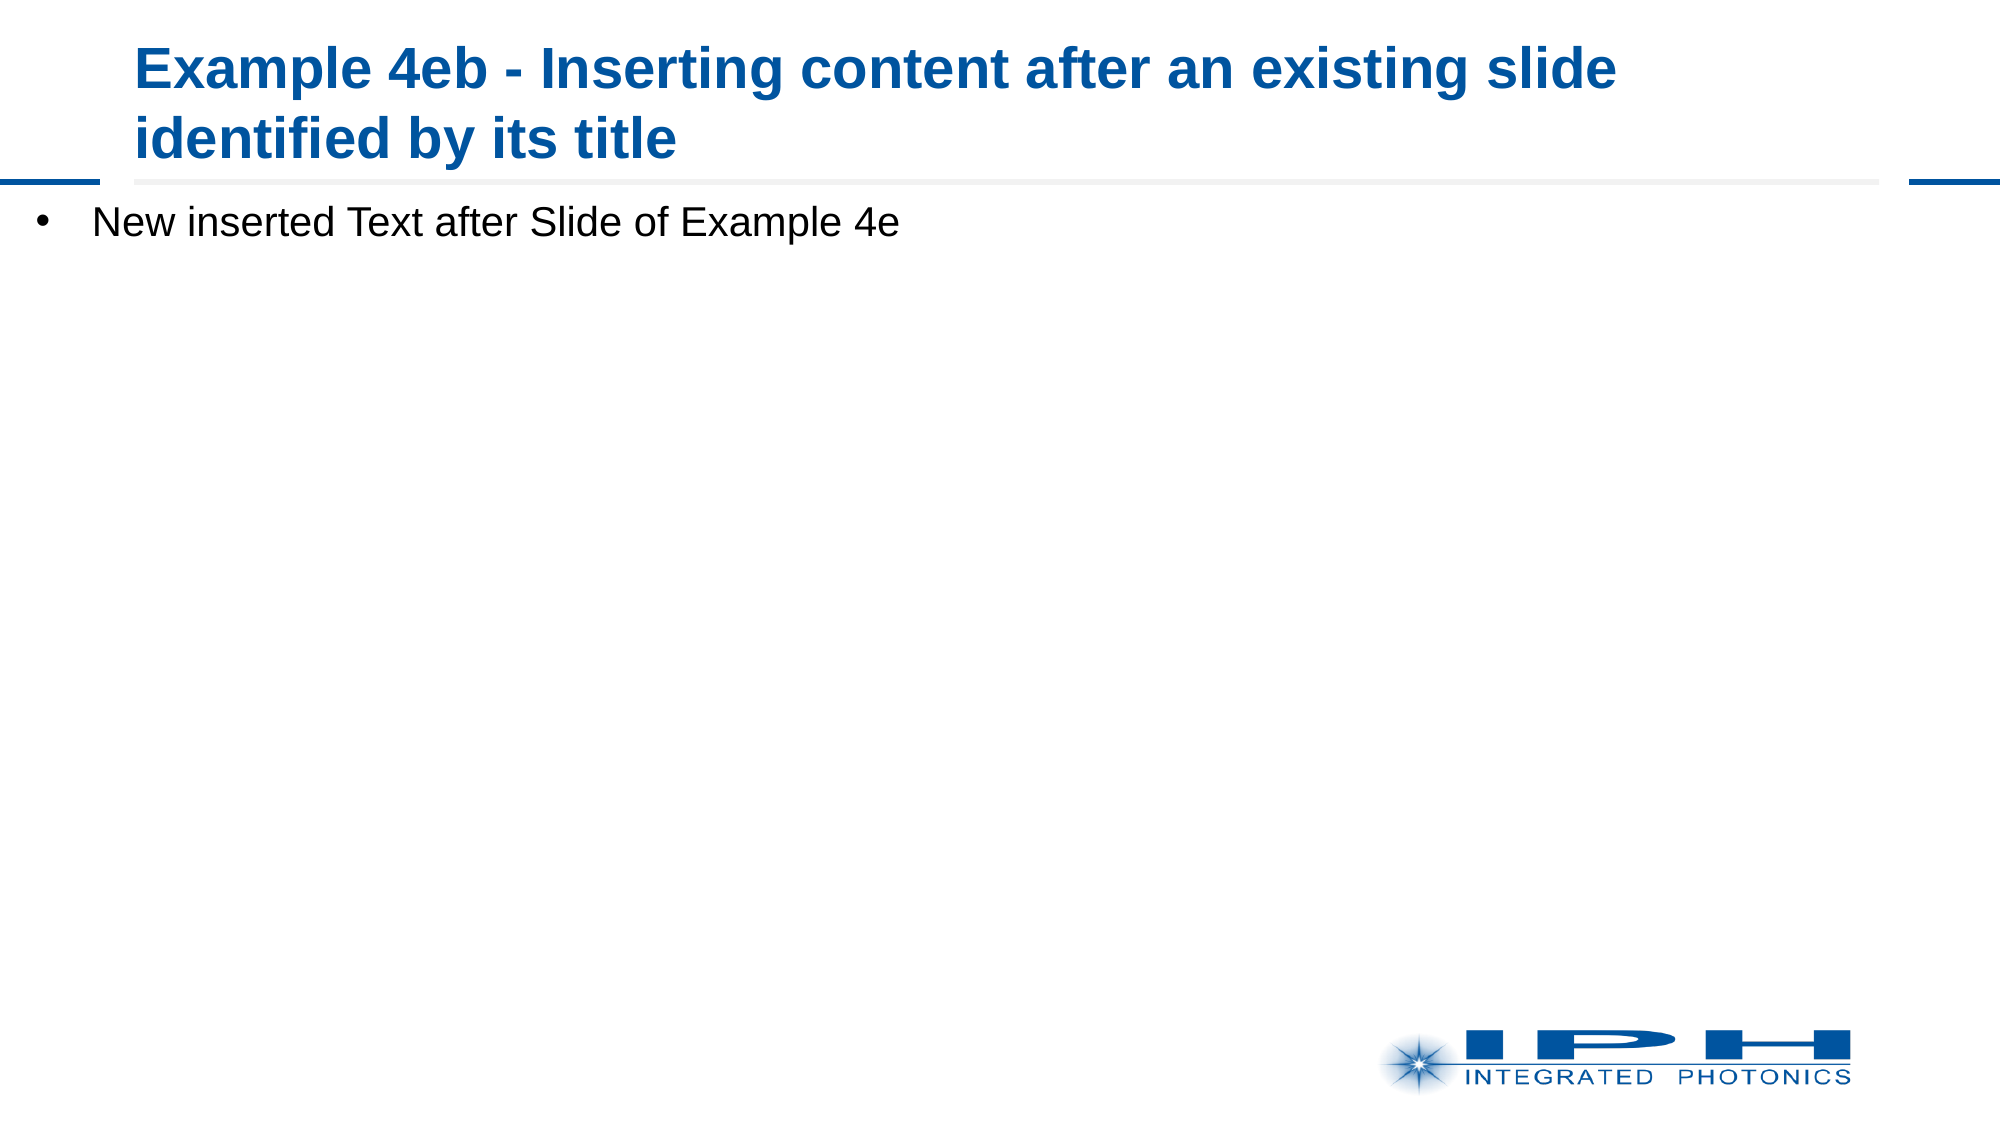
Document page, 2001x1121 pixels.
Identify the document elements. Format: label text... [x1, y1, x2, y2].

title Example 4eb - Inserting content after an existing slide identified by its title [134, 30, 1880, 168]
text_box New inserted Text after Slide of Example 4e [20, 187, 1000, 253]
picture [1375, 1029, 1851, 1097]
